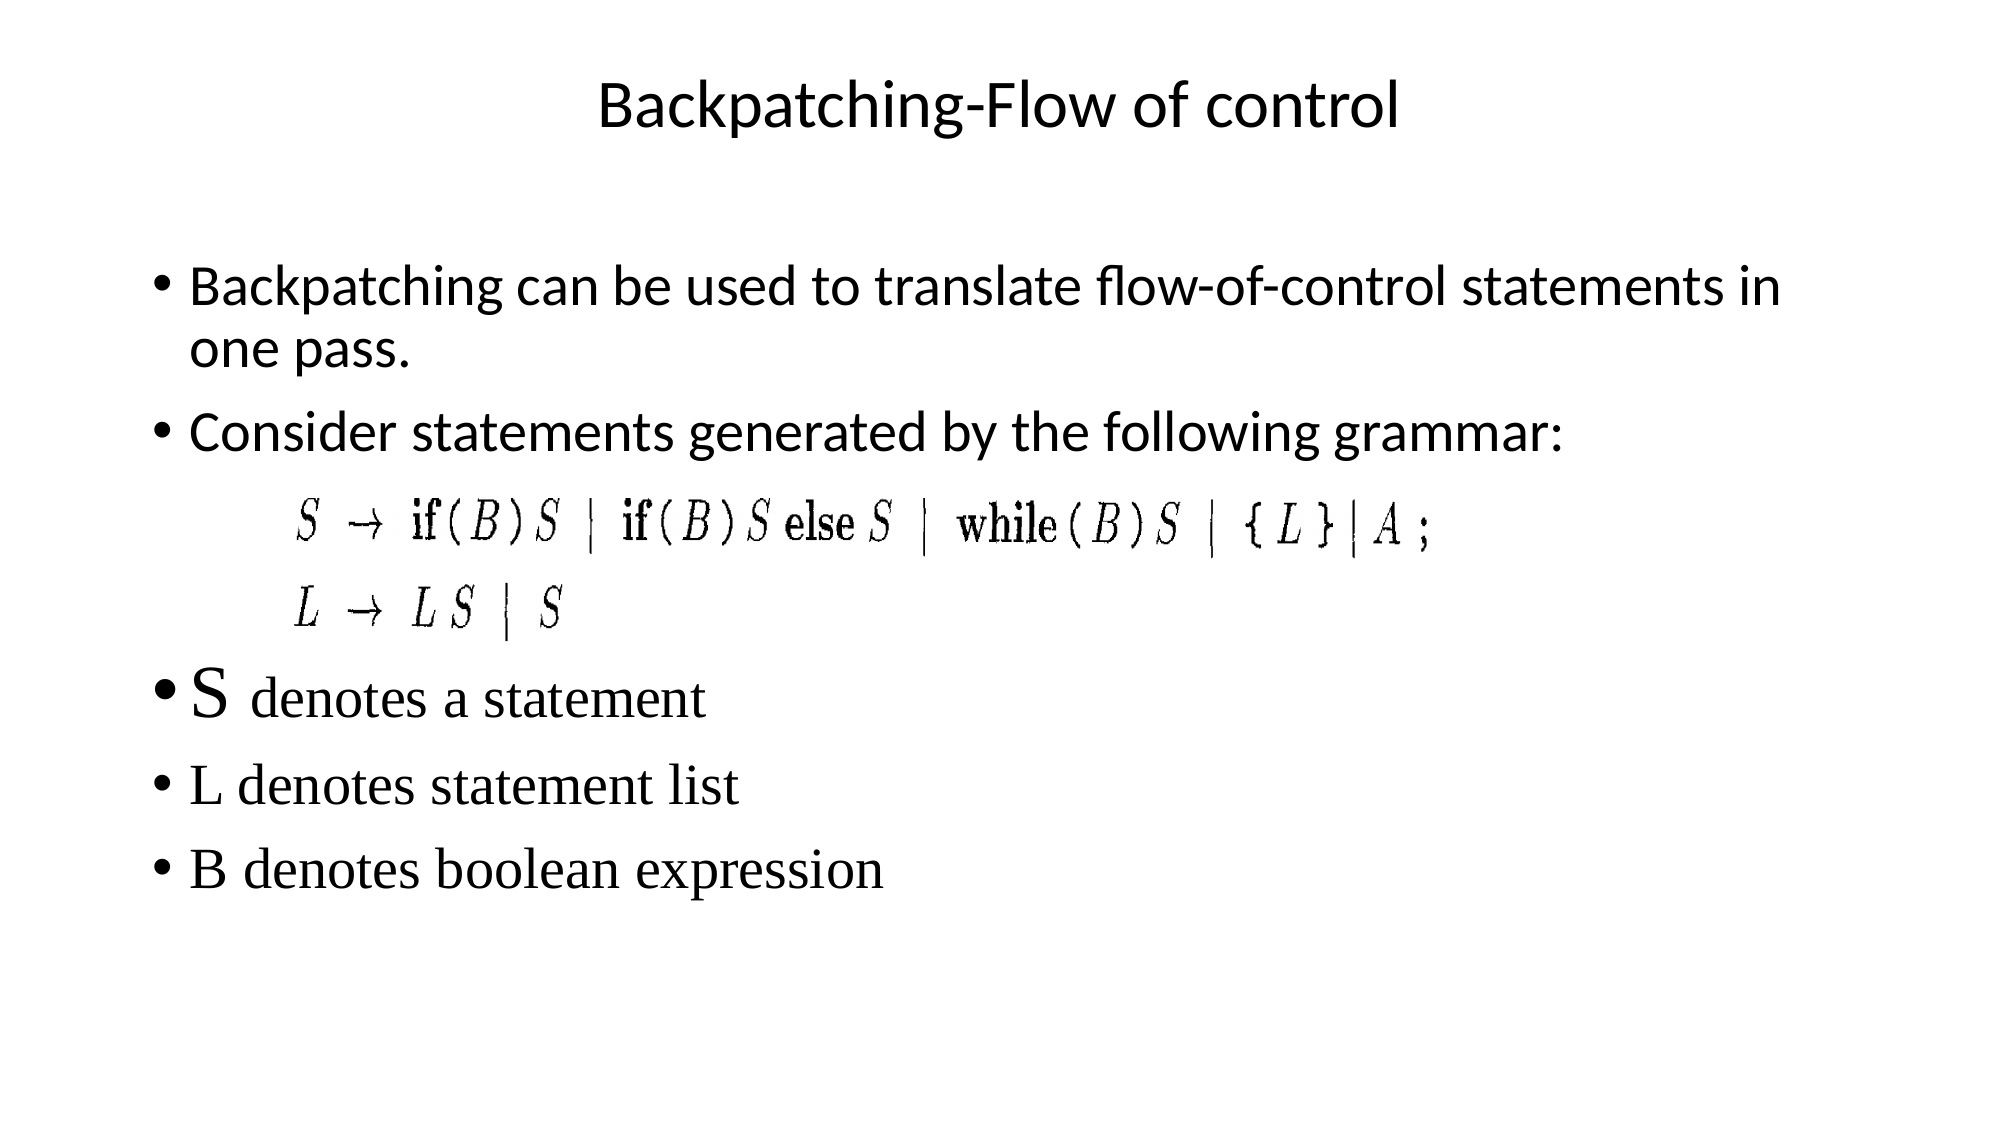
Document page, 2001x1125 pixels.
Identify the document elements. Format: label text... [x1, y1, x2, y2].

title Backpatching-Flow of control [137, 59, 1863, 233]
list Backpatching can be used to translate flow-of-control statements in one pass. Consider statements generated by the following grammar: S denotes a statement L denotes statement list B denotes boolean expression [137, 247, 1863, 1014]
picture [293, 497, 1435, 658]
